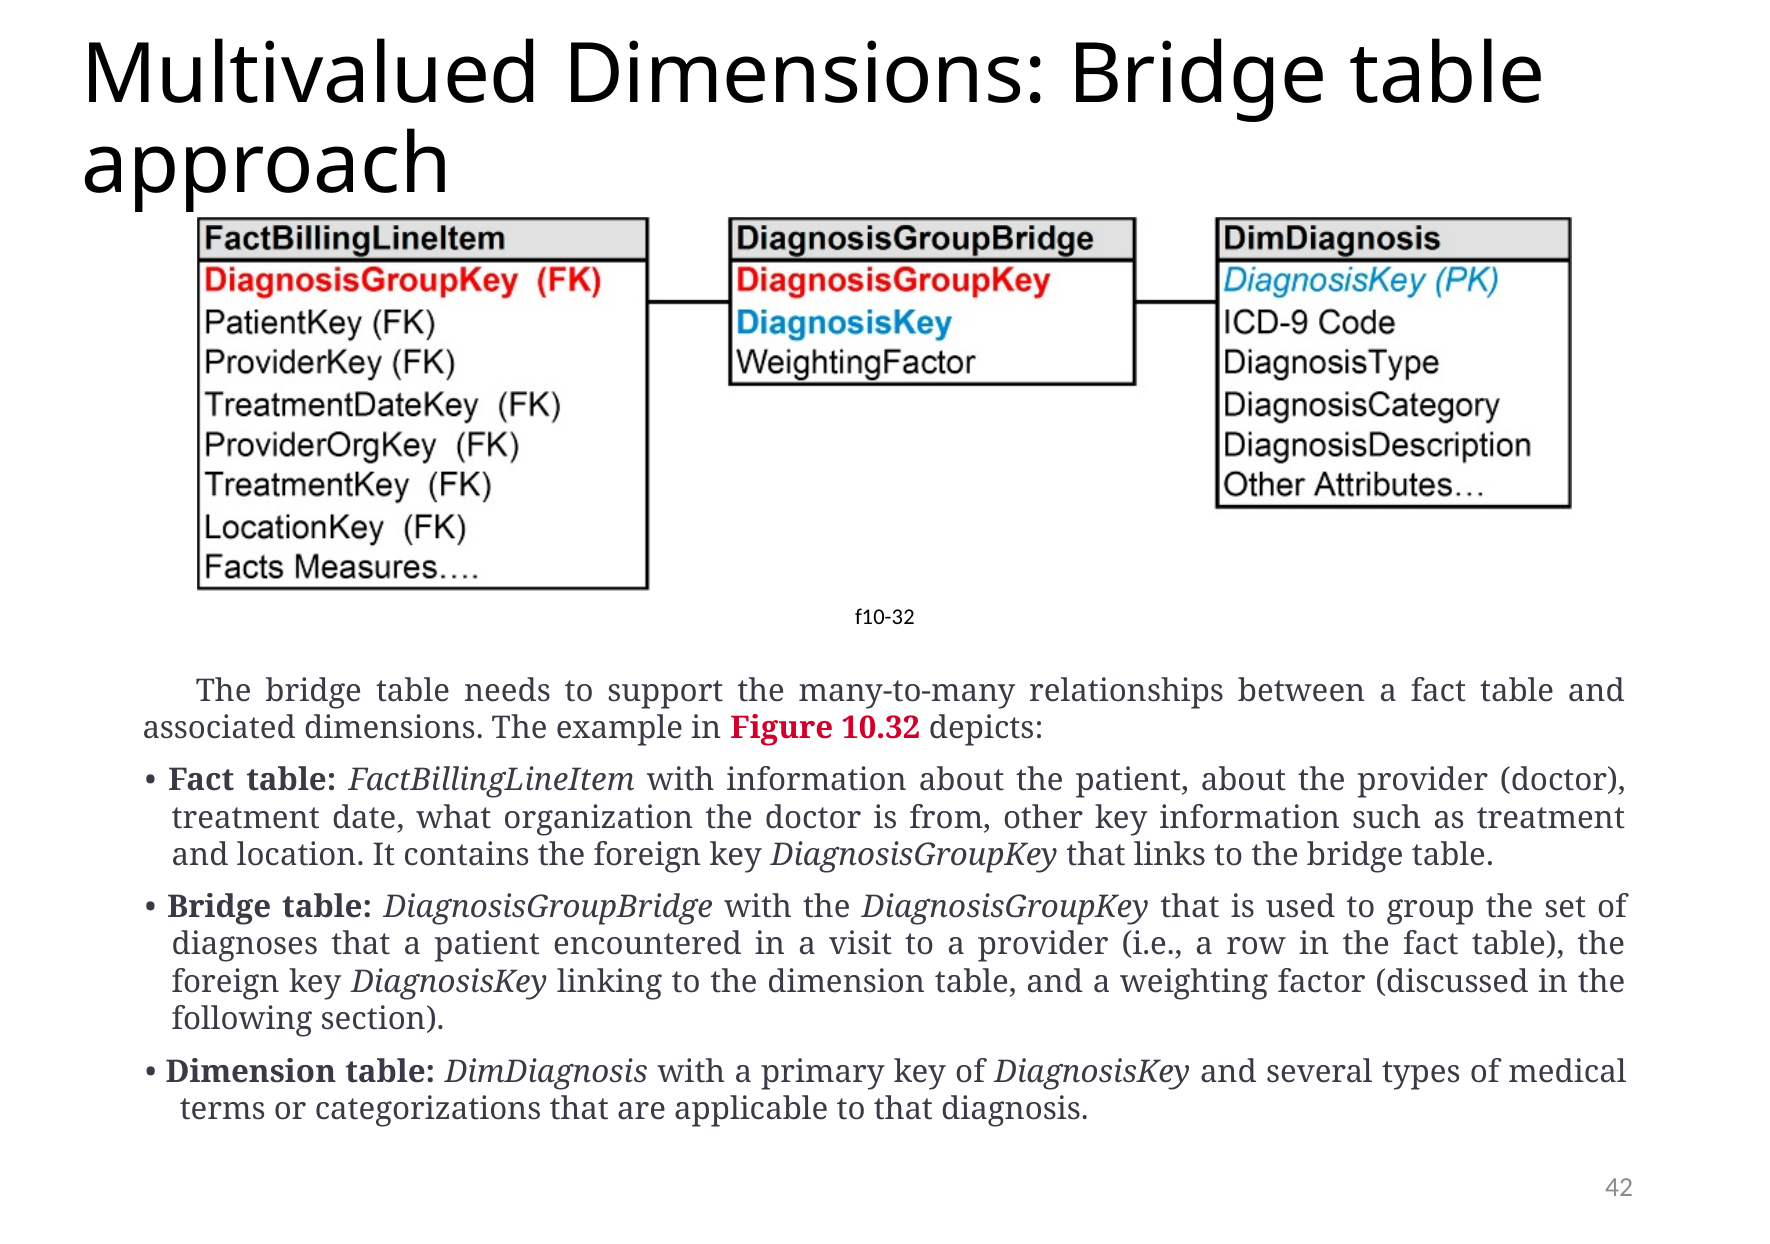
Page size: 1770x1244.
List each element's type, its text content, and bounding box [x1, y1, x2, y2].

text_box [197, 217, 1572, 637]
slide_number 42 [1249, 1152, 1649, 1219]
title Multivalued Dimensions: Bridge table approach [66, 0, 1704, 241]
text_box The bridge table needs to support the many-to-many relationships between a fact table and associated dimensions. The example in Figure 10.32 depicts: • Fact table: FactBillingLineItem with information about the patient, about the provider (doctor), treatment date, what organization the doctor is from, other key information such as treatment and location. It contains the foreign key DiagnosisGroupKey that links to the bridge table. • Bridge table: DiagnosisGroupBridge with the DiagnosisGroupKey that is used to group the set of diagnoses that a patient encountered in a visit to a provider (i.e., a row in the fact table), the foreign key DiagnosisKey linking to the dimension table, and a weighting factor (discussed in the following section). • Dimension table: DimDiagnosis with a primary key of DiagnosisKey and several types of medical terms or categorizations that are applicable to that diagnosis. [127, 662, 1642, 1133]
